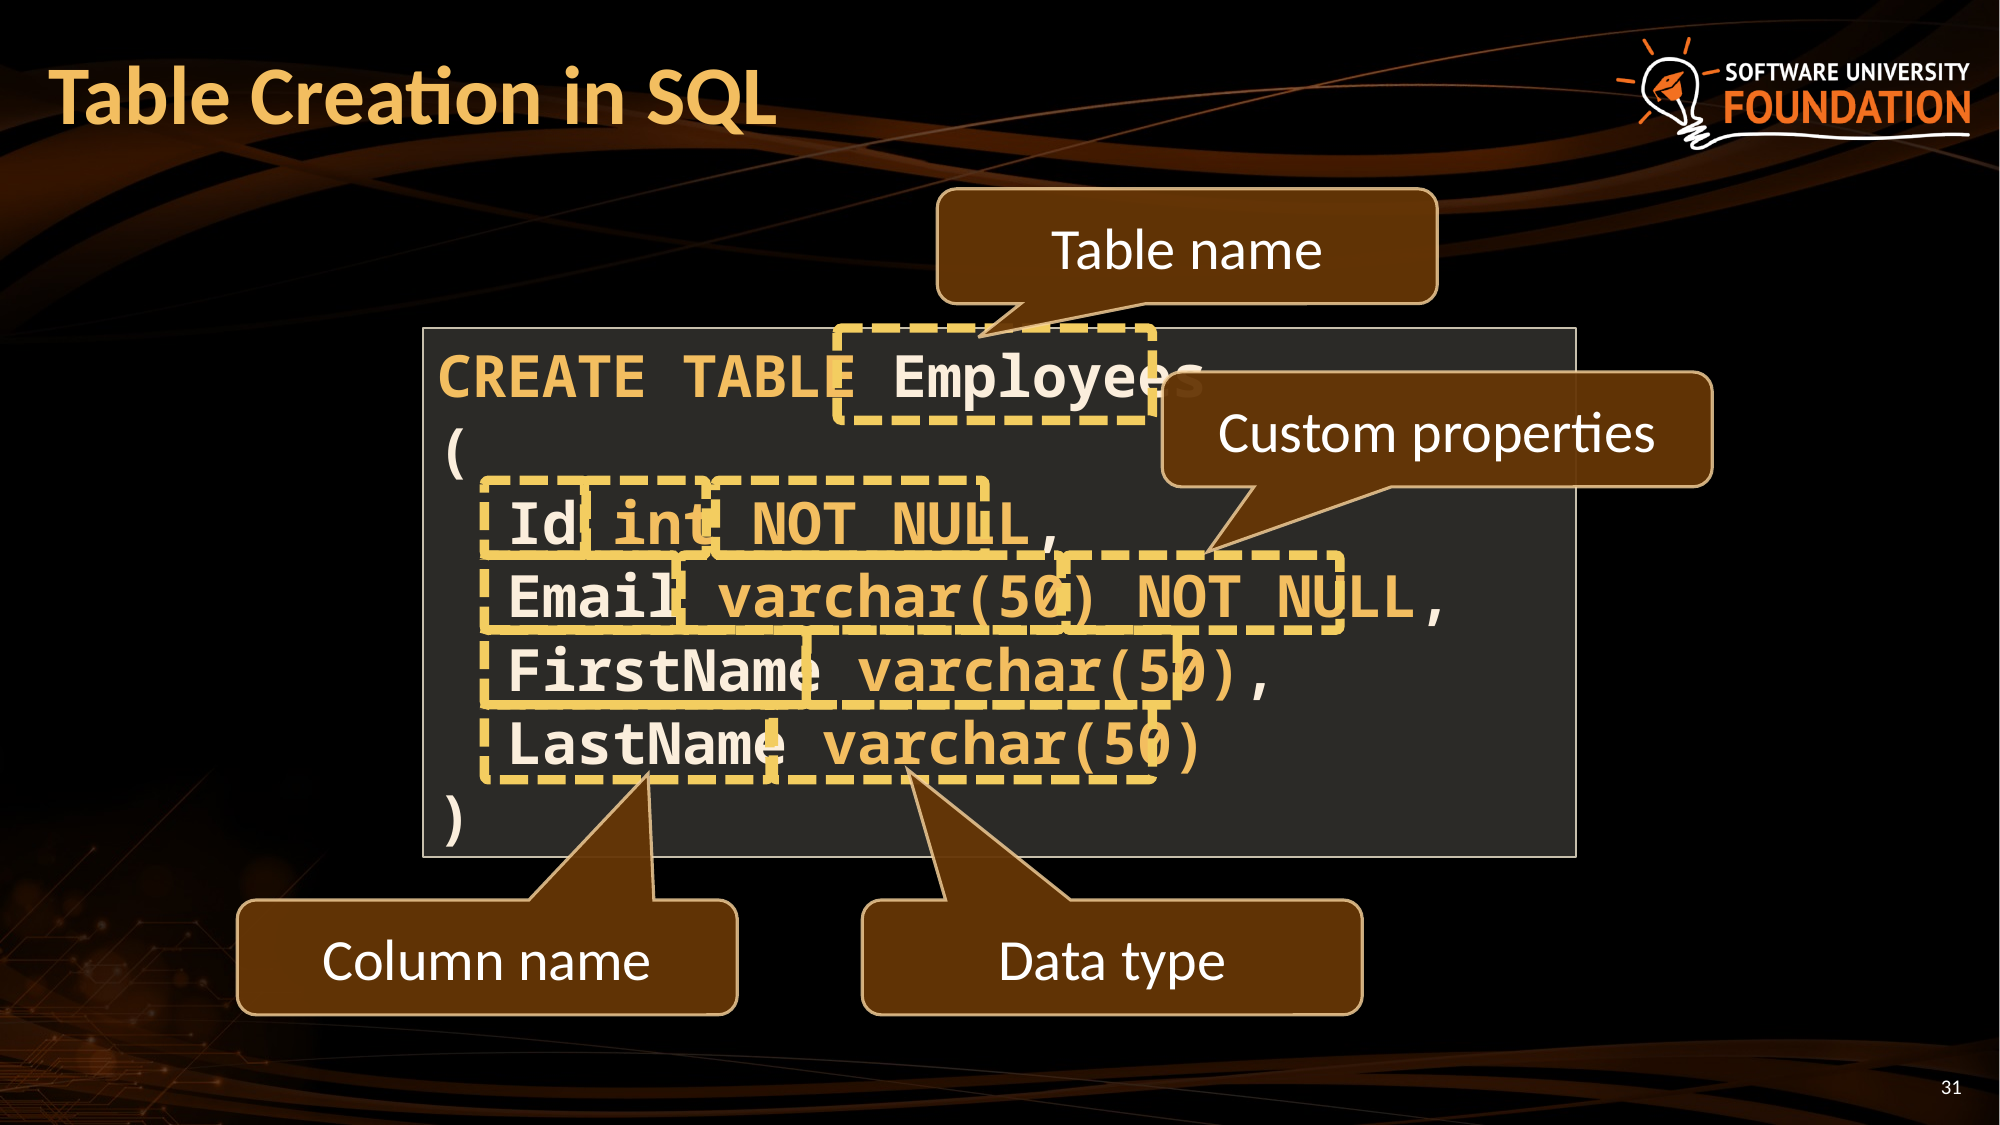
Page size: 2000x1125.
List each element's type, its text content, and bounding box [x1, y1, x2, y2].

text_box Column name [236, 771, 739, 1016]
title Table Creation in SQL [30, 6, 1602, 189]
text_box Custom properties [1161, 370, 1714, 554]
text_box [836, 326, 1154, 422]
text_box [483, 555, 678, 632]
text_box [806, 628, 1179, 706]
text_box [772, 703, 1154, 781]
text_box [483, 628, 807, 706]
text_box [1064, 554, 1341, 632]
text_box [679, 554, 1063, 632]
text_box [583, 479, 708, 557]
text_box CREATE TABLE Employees ( Id int NOT NULL, Email varchar(50) NOT NULL, FirstName varchar(50), LastName varchar(50) ) [422, 327, 1576, 857]
text_box [483, 703, 771, 781]
text_box [714, 479, 987, 557]
text_box Table name [936, 187, 1439, 339]
picture [0, 0, 2000, 1125]
slide_number 31 [1897, 1070, 1968, 1103]
text_box Data type [861, 766, 1364, 1016]
text_box [483, 479, 585, 557]
